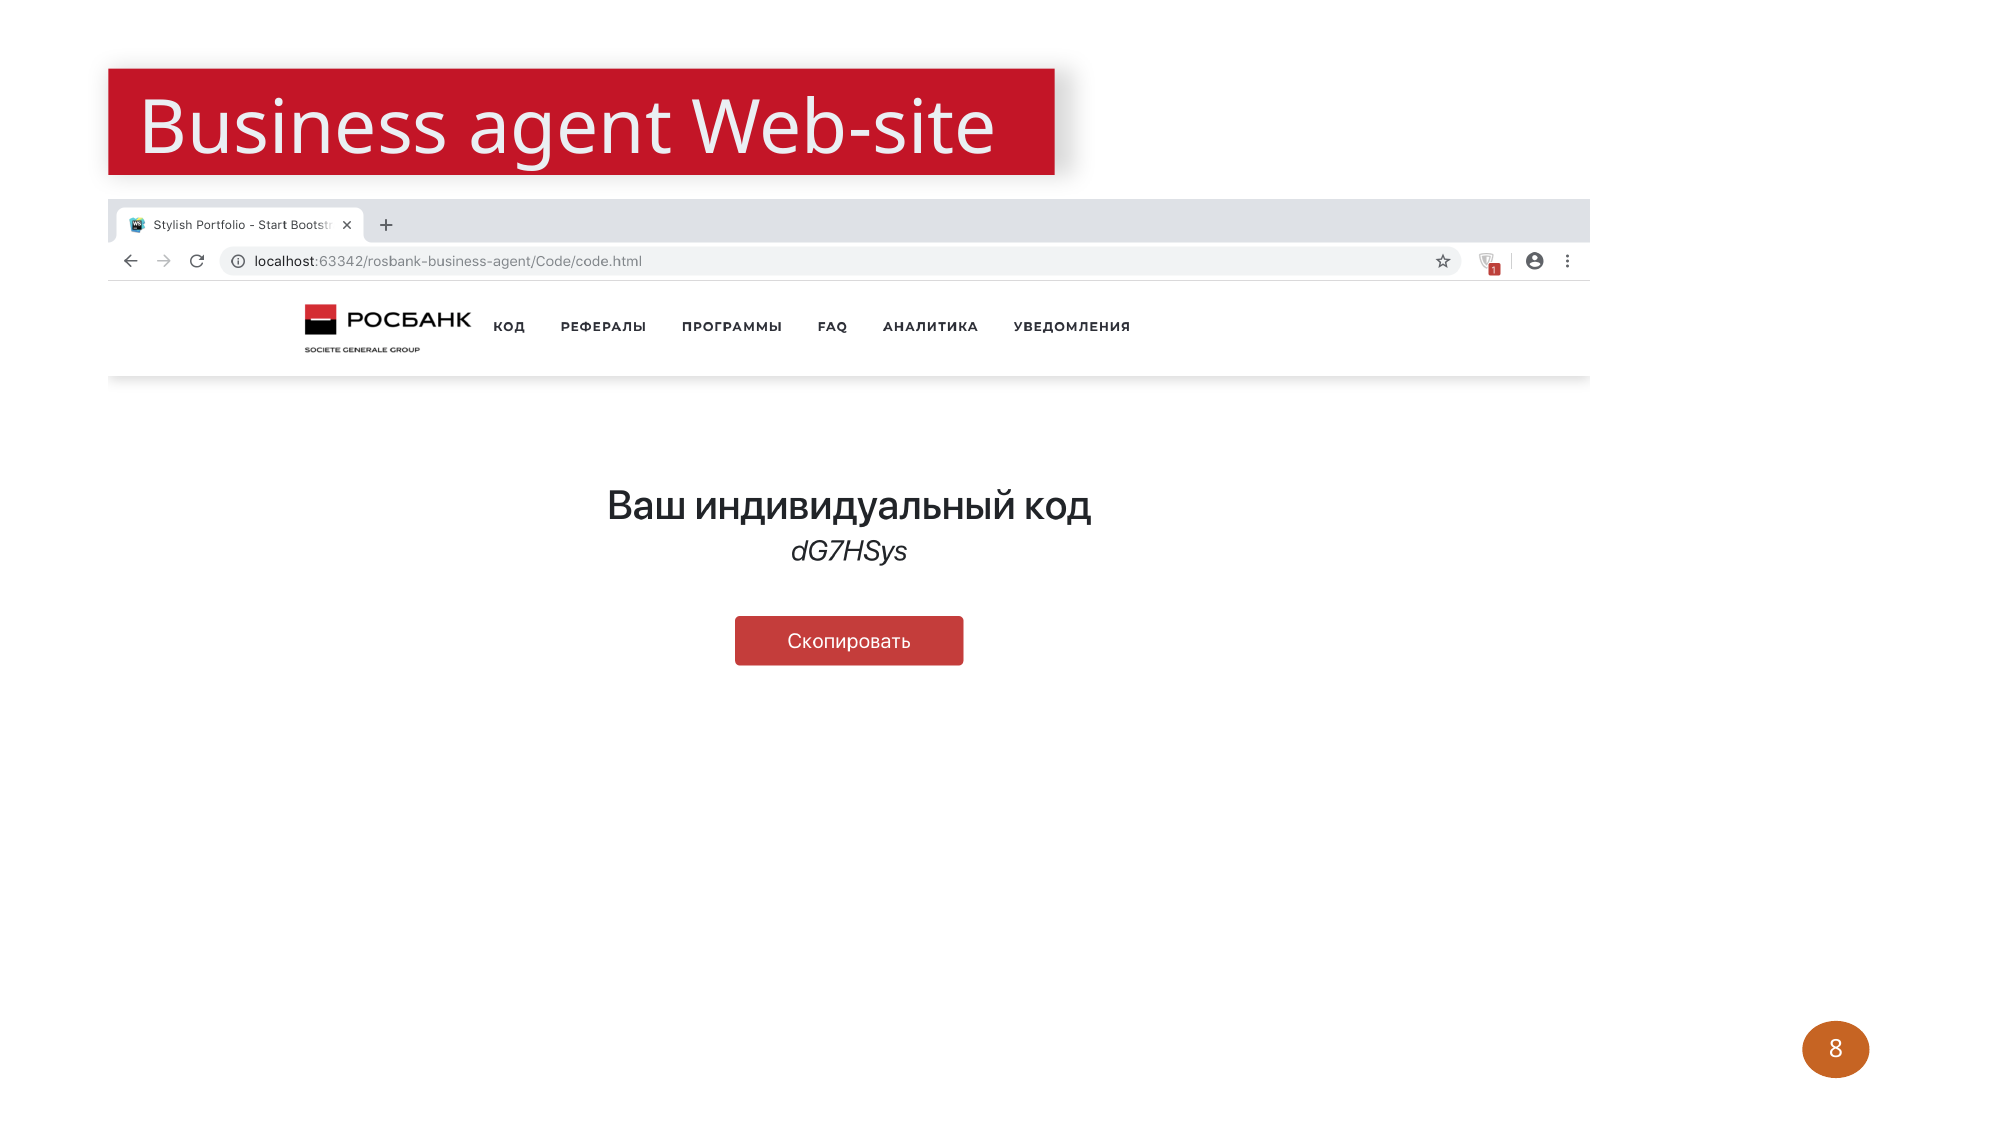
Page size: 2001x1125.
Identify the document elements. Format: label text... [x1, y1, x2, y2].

title Business agent Web-site [108, 68, 1055, 175]
slide_number 8 [1802, 1020, 1870, 1079]
picture [108, 199, 1590, 1125]
